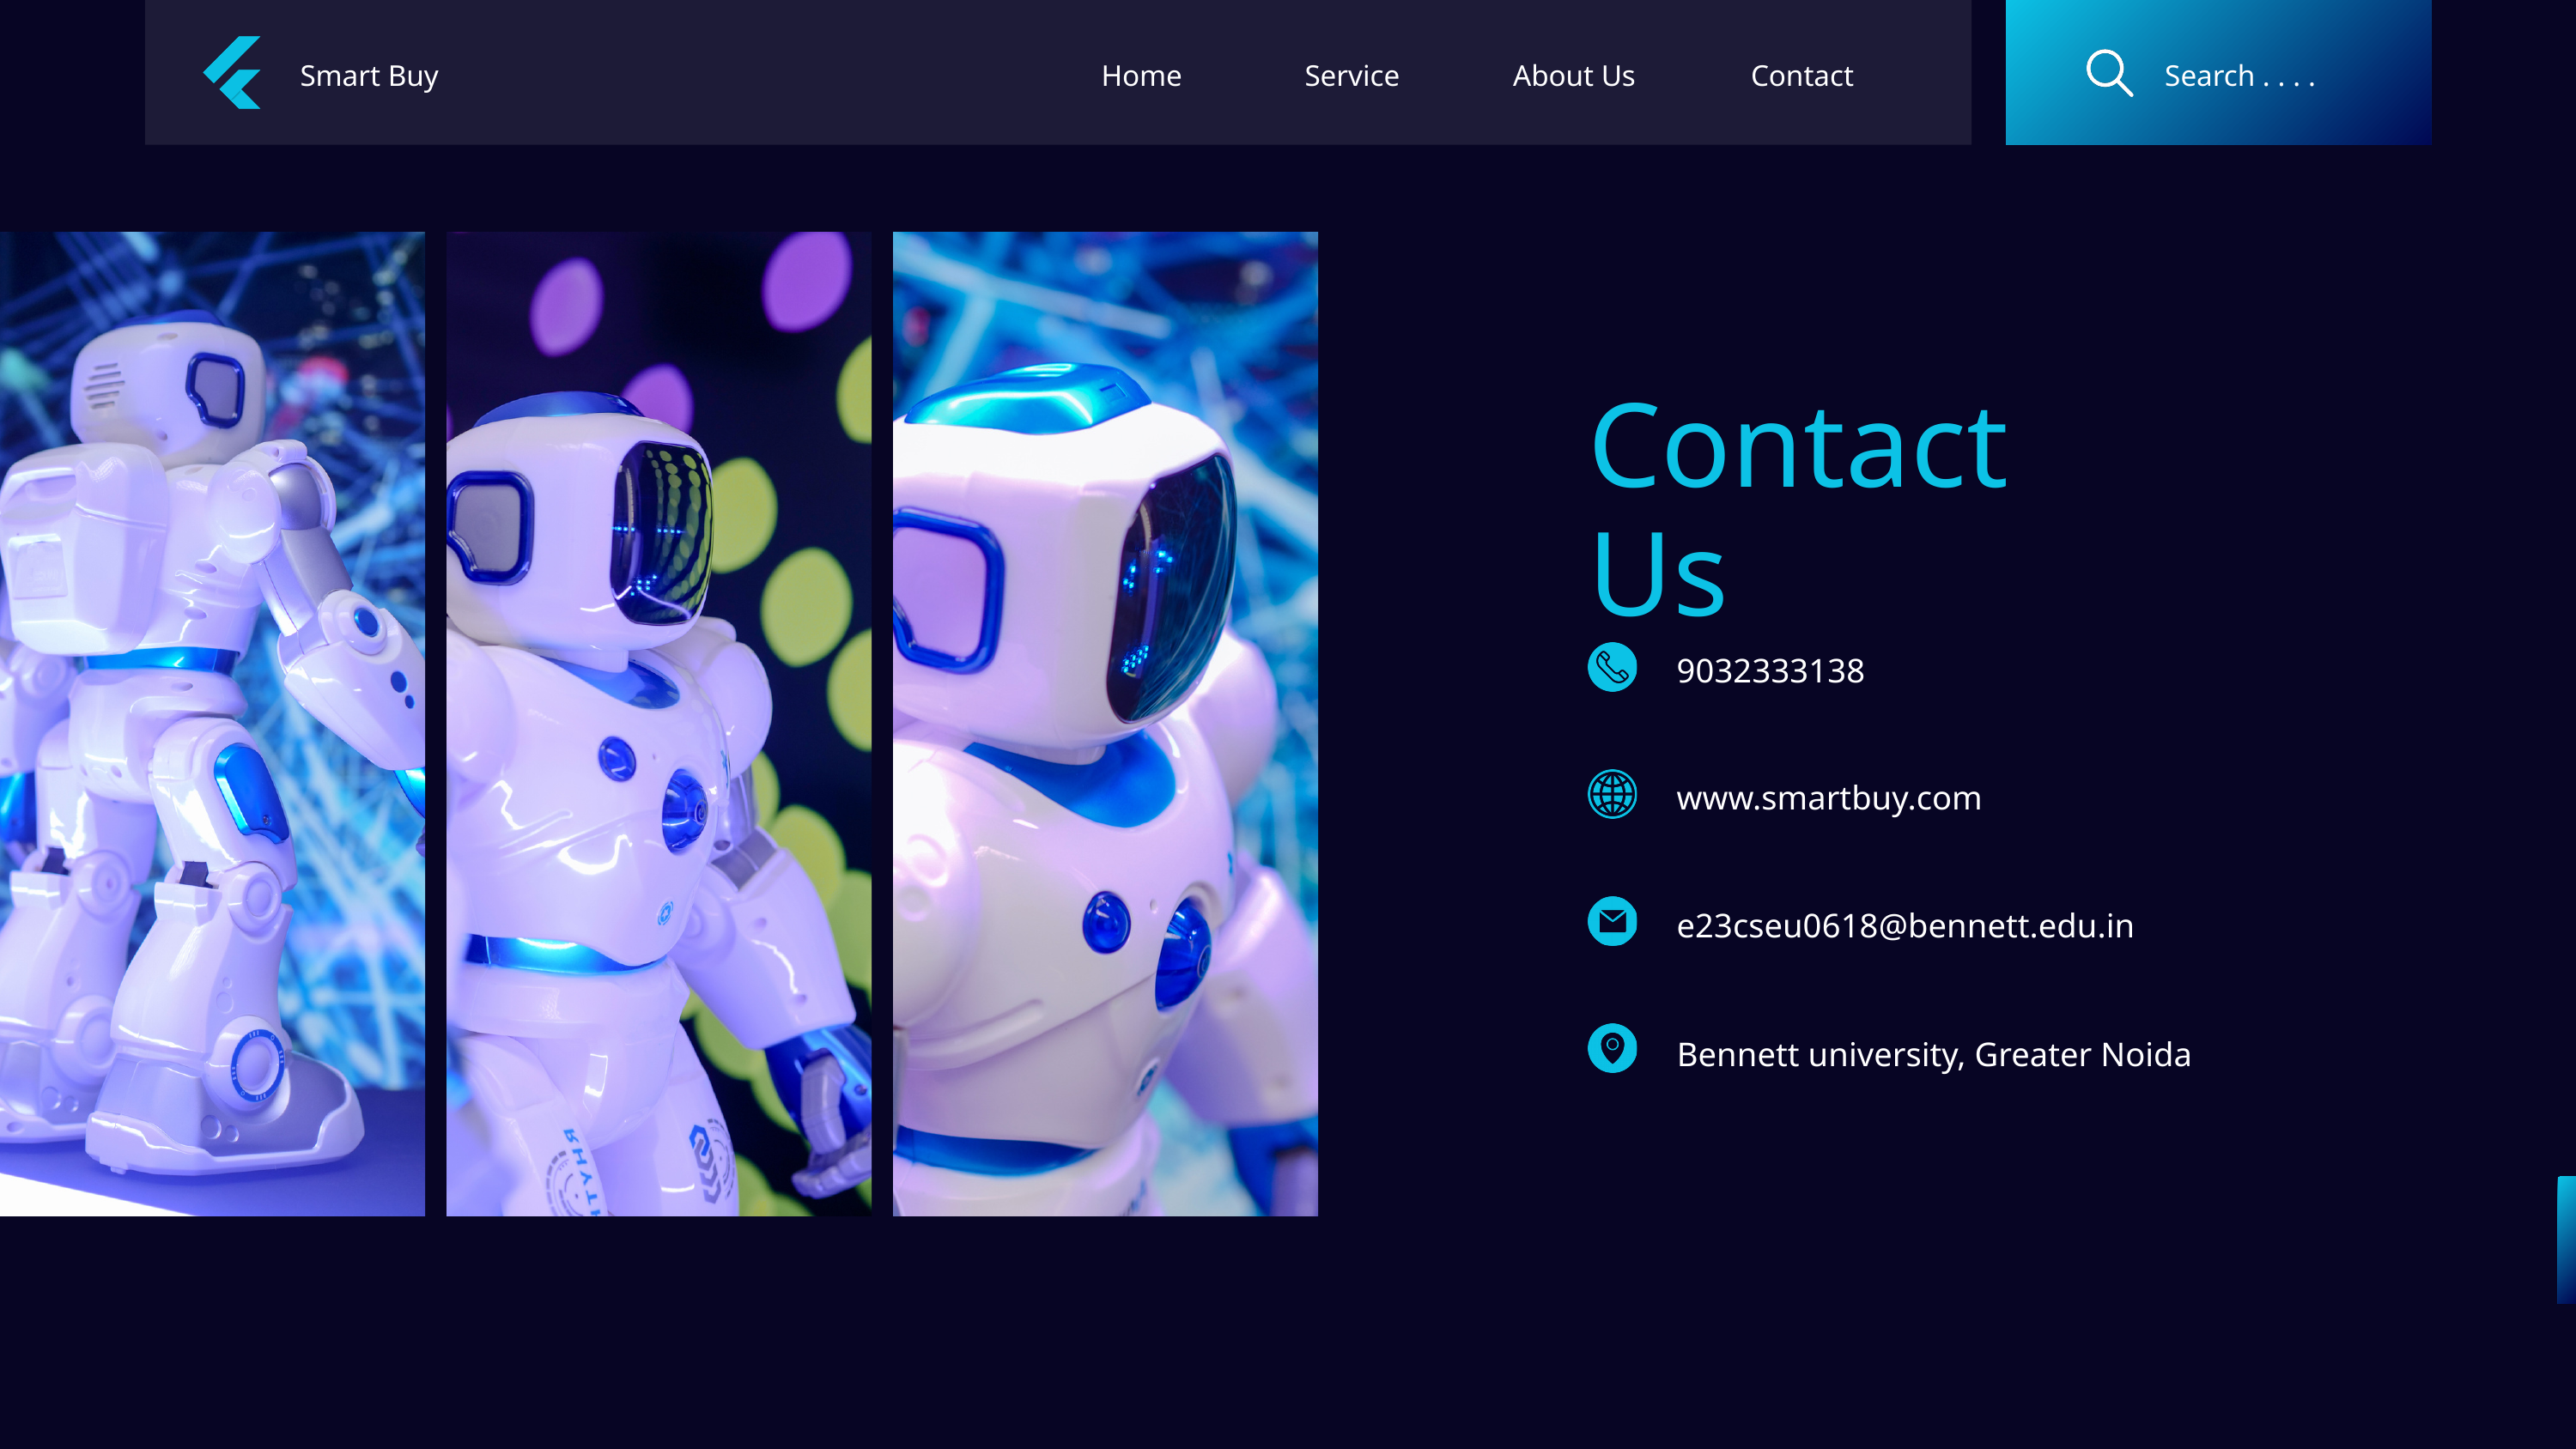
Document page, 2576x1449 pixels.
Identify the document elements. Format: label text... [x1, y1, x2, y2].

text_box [446, 232, 872, 1217]
text_box Contact Us [1588, 381, 2124, 640]
text_box Bennett university, Greater Noida [1676, 1027, 2339, 1073]
text_box e23cseu0618@bennett.edu.in [1676, 898, 2166, 945]
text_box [2557, 1176, 2576, 1304]
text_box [2005, 0, 2432, 145]
text_box [1588, 642, 1637, 692]
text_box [892, 232, 1319, 1217]
text_box 9032333138 [1676, 643, 2166, 690]
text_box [0, 232, 426, 1217]
text_box [1588, 1023, 1637, 1073]
text_box www.smartbuy.com [1676, 770, 2166, 817]
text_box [144, 0, 1972, 145]
text_box [1588, 769, 1637, 820]
text_box [1588, 896, 1637, 946]
